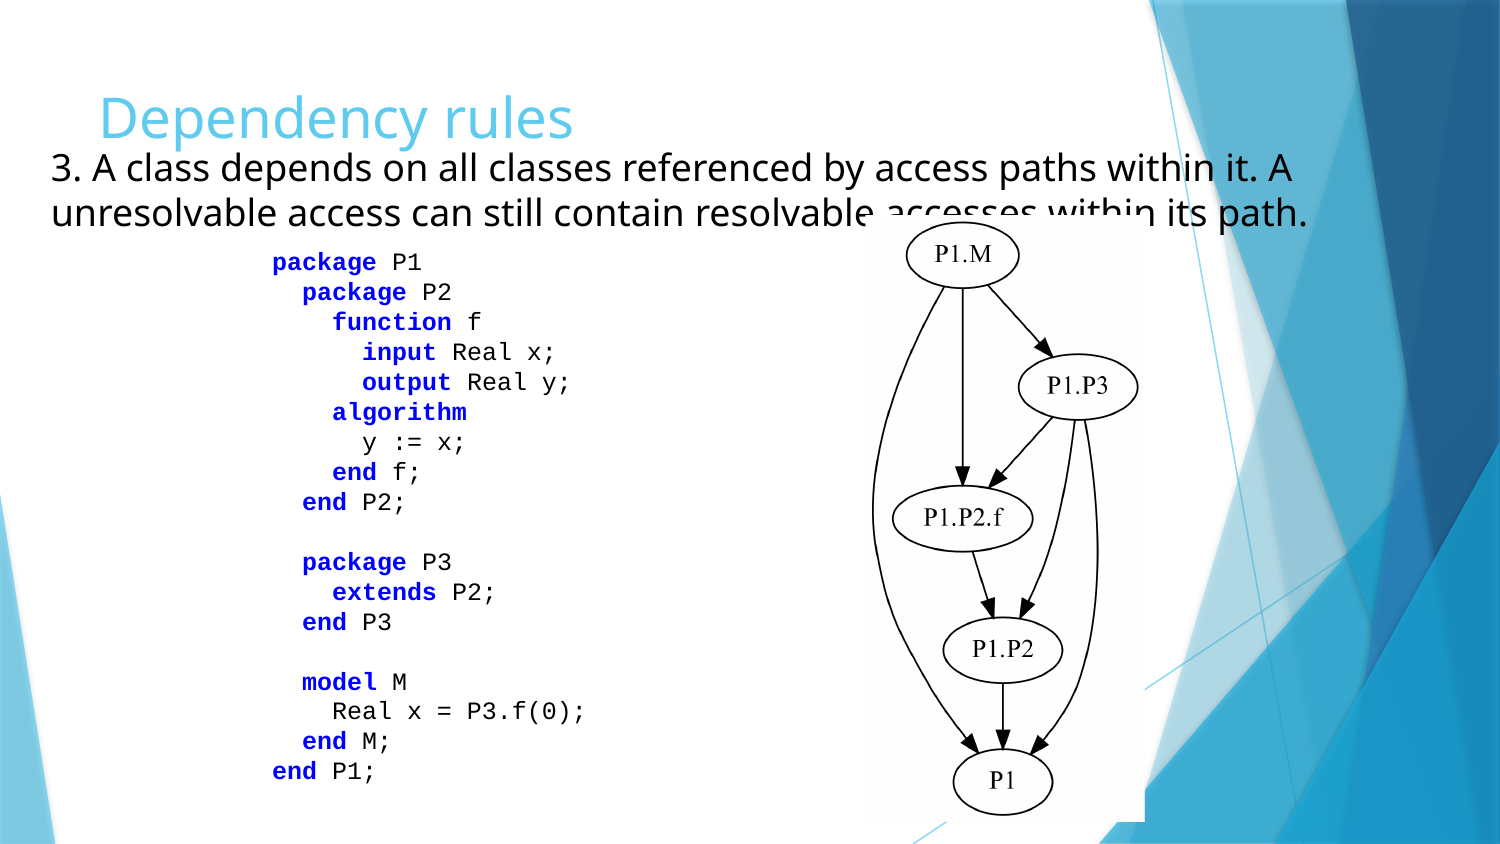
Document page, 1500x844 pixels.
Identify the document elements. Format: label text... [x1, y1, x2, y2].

text_box package P1 package P2 function f input Real x; output Real y; algorithm y := x; end f; end P2; package P3 extends P2; end P3 model M Real x = P3.f(0); end M; end P1; [257, 238, 814, 793]
title Dependency rules [83, 75, 1141, 136]
picture [864, 215, 1145, 822]
text_box 3. A class depends on all classes referenced by access paths within it. A unresolvable access can still contain resolvable accesses within its path. [36, 136, 1480, 242]
